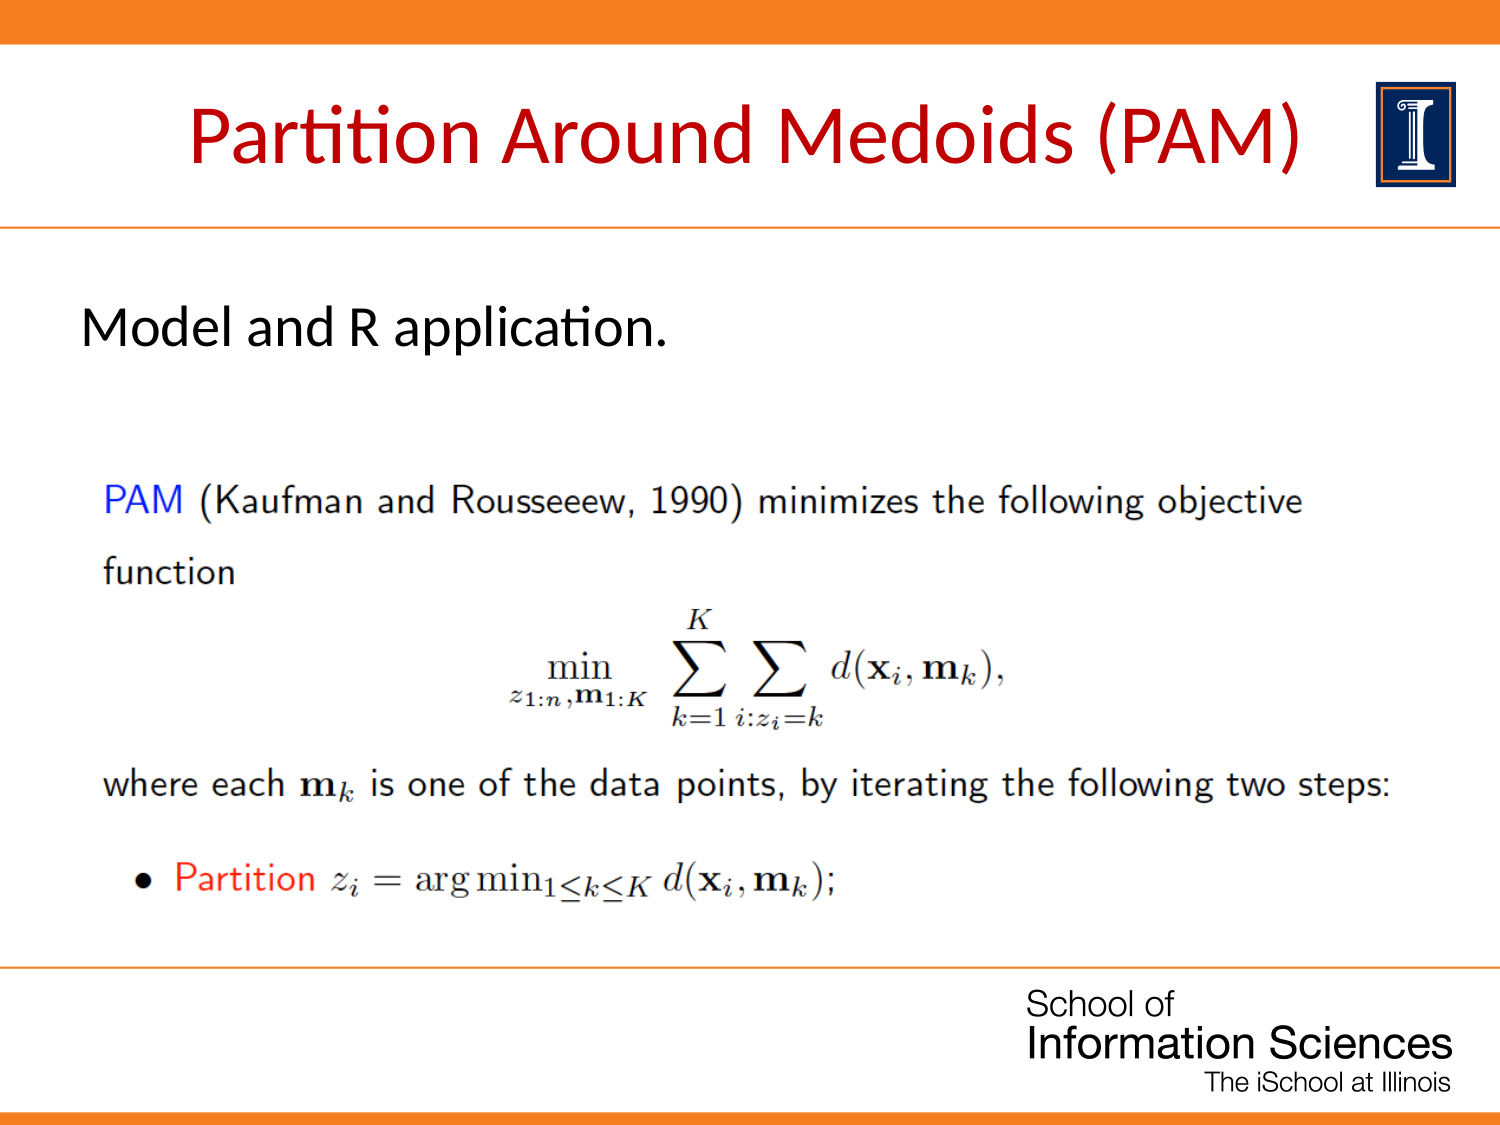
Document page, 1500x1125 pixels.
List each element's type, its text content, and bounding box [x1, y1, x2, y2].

text_box Model and R application. [65, 280, 685, 365]
slide_number 36 [1412, 1042, 1500, 1103]
title Partition Around Medoids (PAM) [61, 71, 1432, 186]
picture [0, 0, 1500, 1125]
